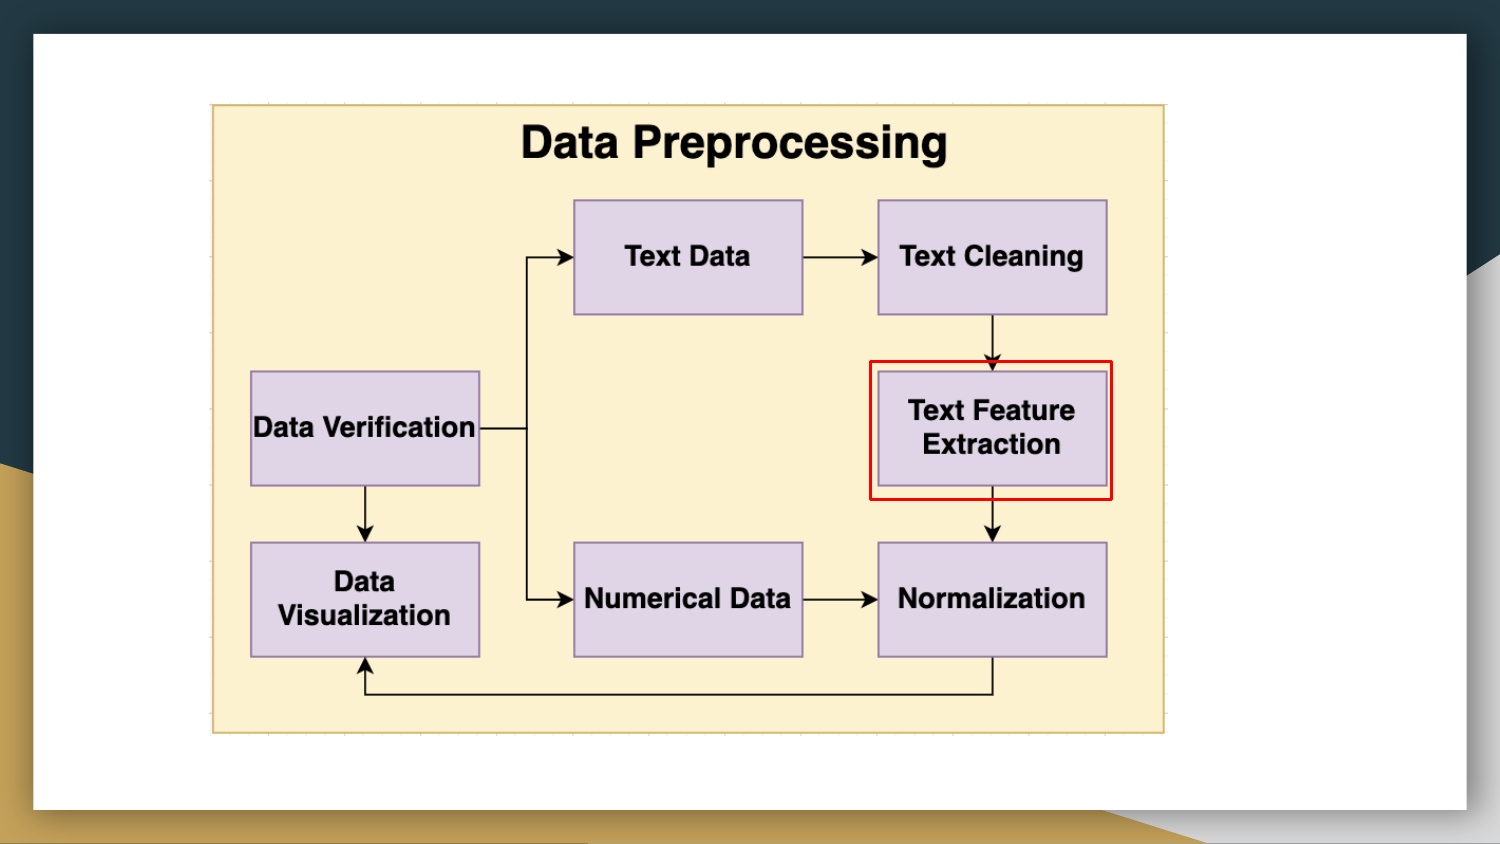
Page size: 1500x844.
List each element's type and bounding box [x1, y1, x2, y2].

picture [209, 102, 1169, 737]
